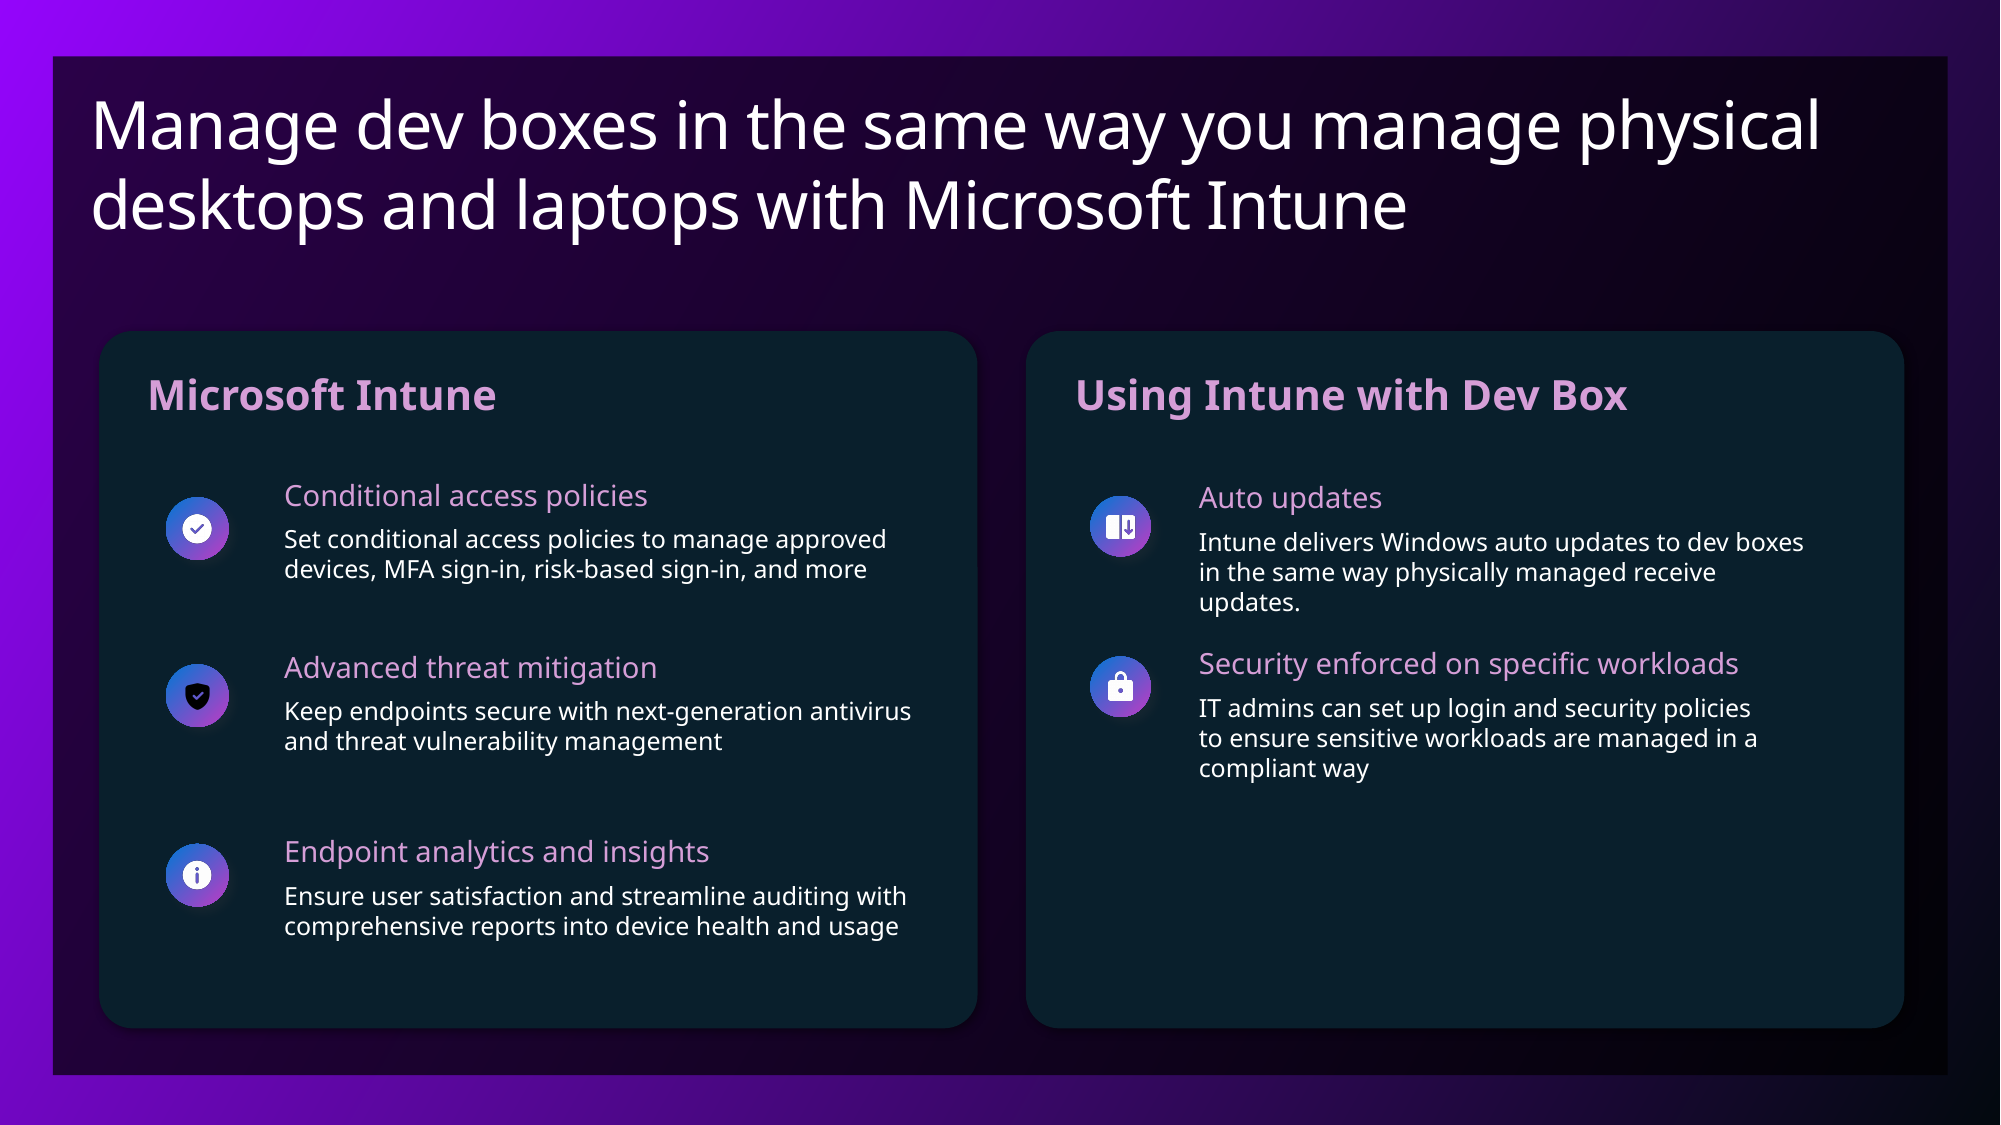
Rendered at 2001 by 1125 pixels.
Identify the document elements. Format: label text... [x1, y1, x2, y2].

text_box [166, 822, 949, 966]
text_box Manage dev boxes in the same way you manage physical desktops and laptops with Microsoft Intune [75, 75, 1905, 187]
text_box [165, 637, 1035, 782]
text_box Auto updates Intune delivers Windows auto updates to dev boxes in the same way physically managed receive updates. [1183, 471, 1840, 642]
text_box [98, 330, 979, 1029]
text_box Security enforced on specific workloads IT admins can set up login and security policies to ensure sensitive workloads are managed in a compliant way [1183, 637, 1818, 806]
text_box Microsoft Intune [117, 344, 951, 470]
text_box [165, 465, 1035, 637]
text_box [1025, 330, 1905, 1029]
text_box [1090, 656, 1151, 717]
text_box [1090, 495, 1151, 557]
text_box [1069, 500, 1819, 597]
text_box Using Intune with Dev Box [1044, 344, 1889, 471]
